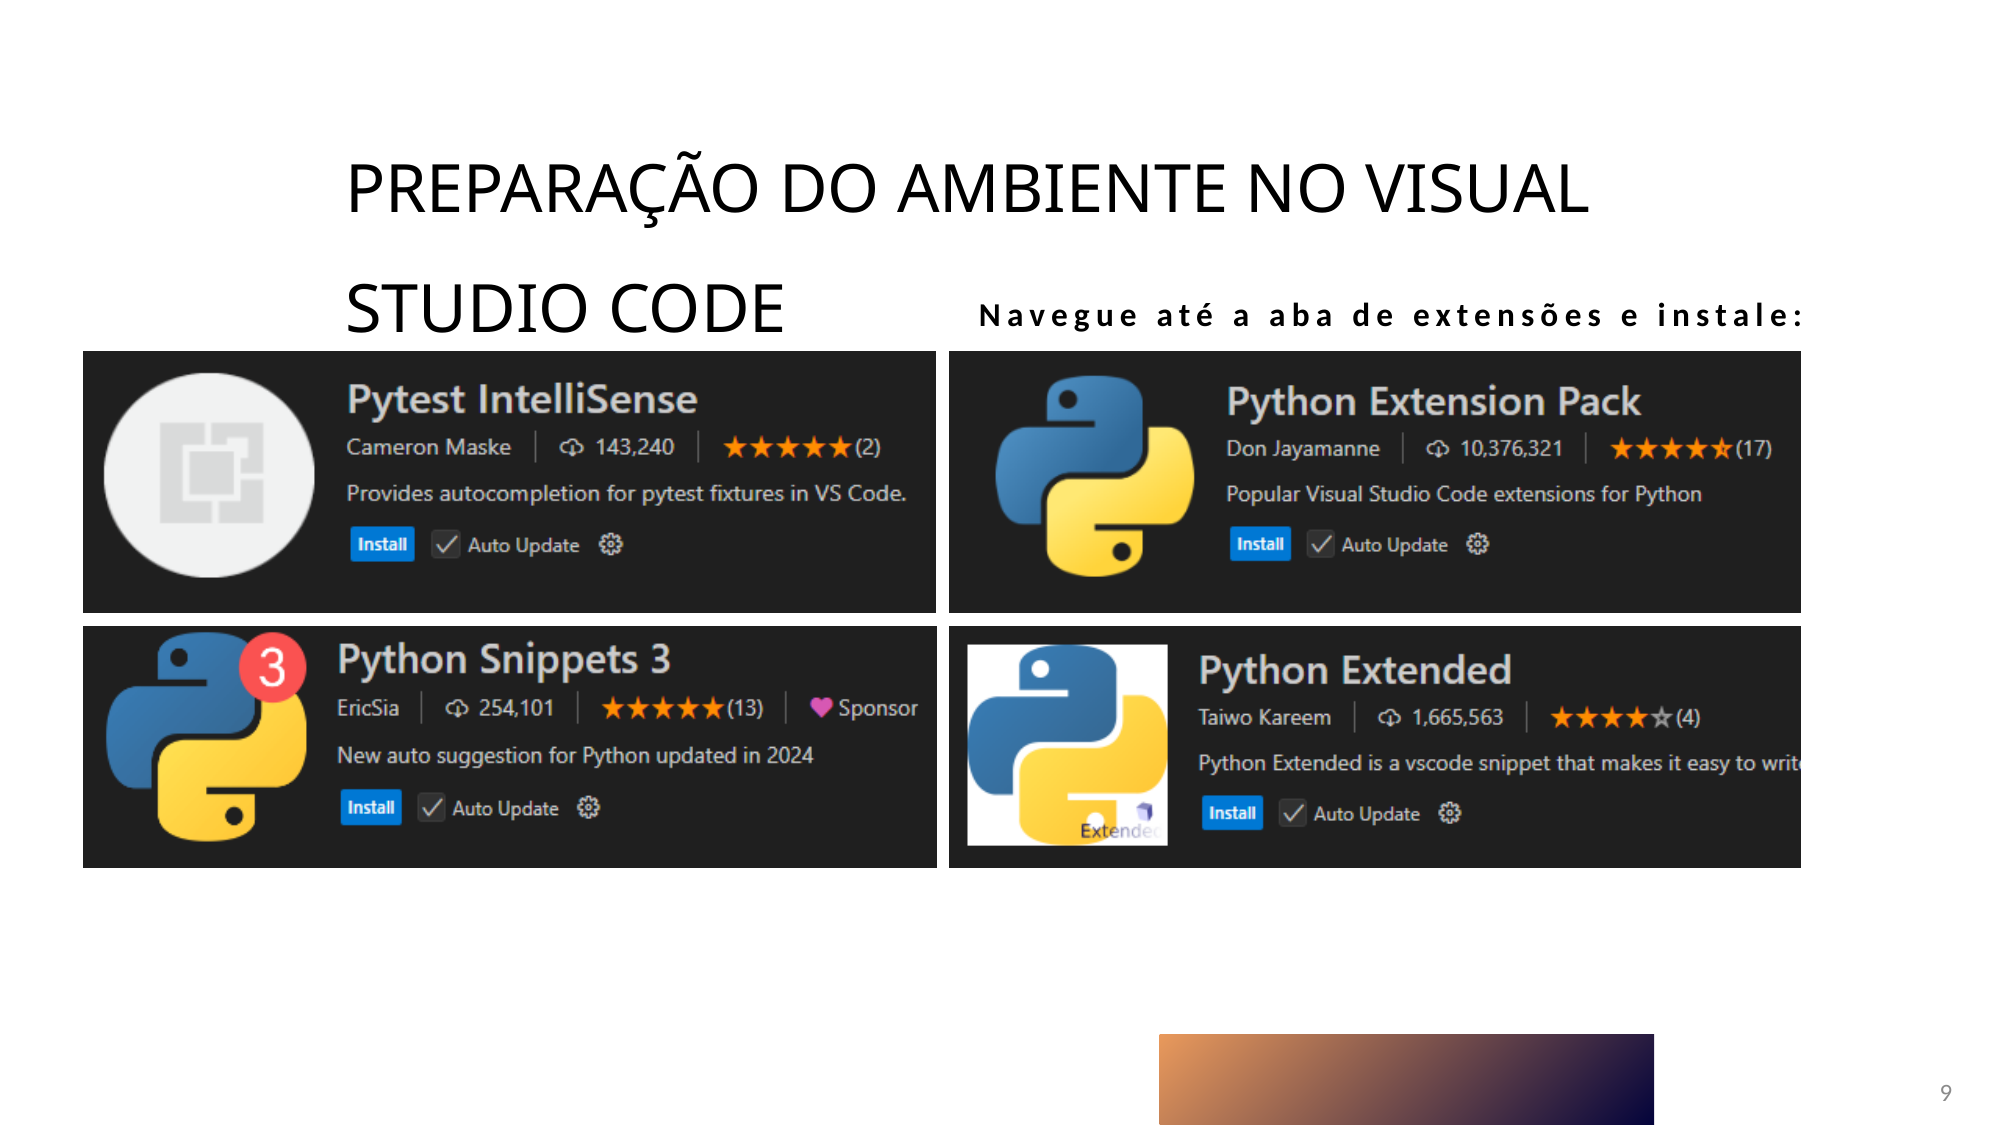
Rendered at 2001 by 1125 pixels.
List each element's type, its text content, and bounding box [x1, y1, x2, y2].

picture [83, 351, 936, 613]
text_box Navegue até a aba de extensões e instale: [909, 265, 1819, 358]
title Preparação do ambiente no visual studio code [330, 98, 1837, 251]
picture [83, 626, 937, 868]
picture [949, 351, 1801, 613]
slide_number 9 [1894, 1061, 1968, 1121]
picture [949, 626, 1801, 868]
